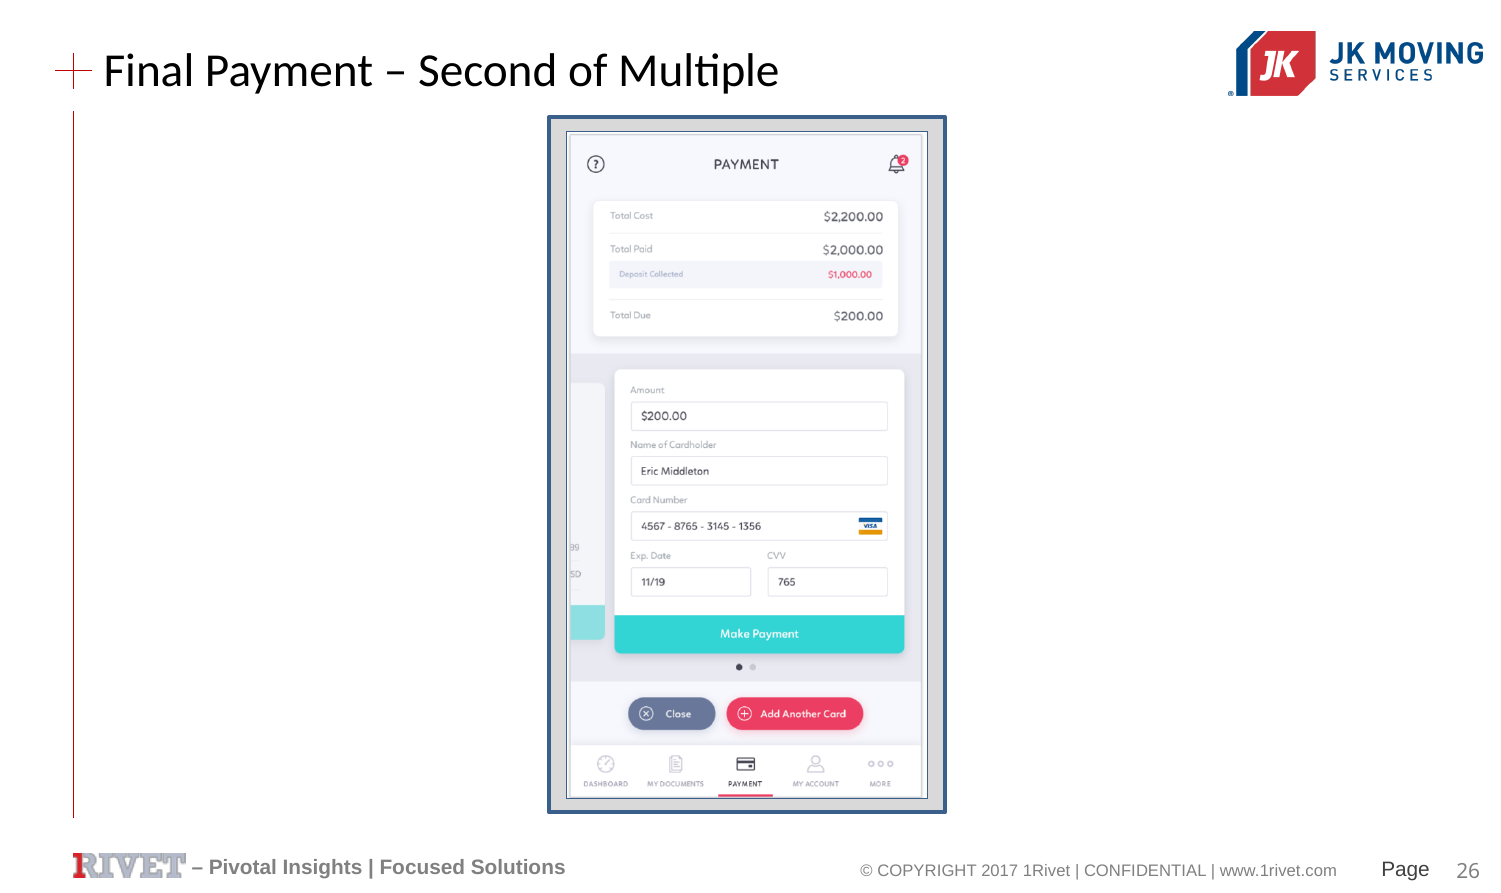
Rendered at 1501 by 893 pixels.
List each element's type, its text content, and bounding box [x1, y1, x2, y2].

picture [566, 131, 928, 799]
picture [1228, 30, 1483, 96]
picture [73, 853, 186, 878]
text_box [547, 115, 947, 814]
title Final Payment – Second of Multiple [88, 31, 1227, 104]
